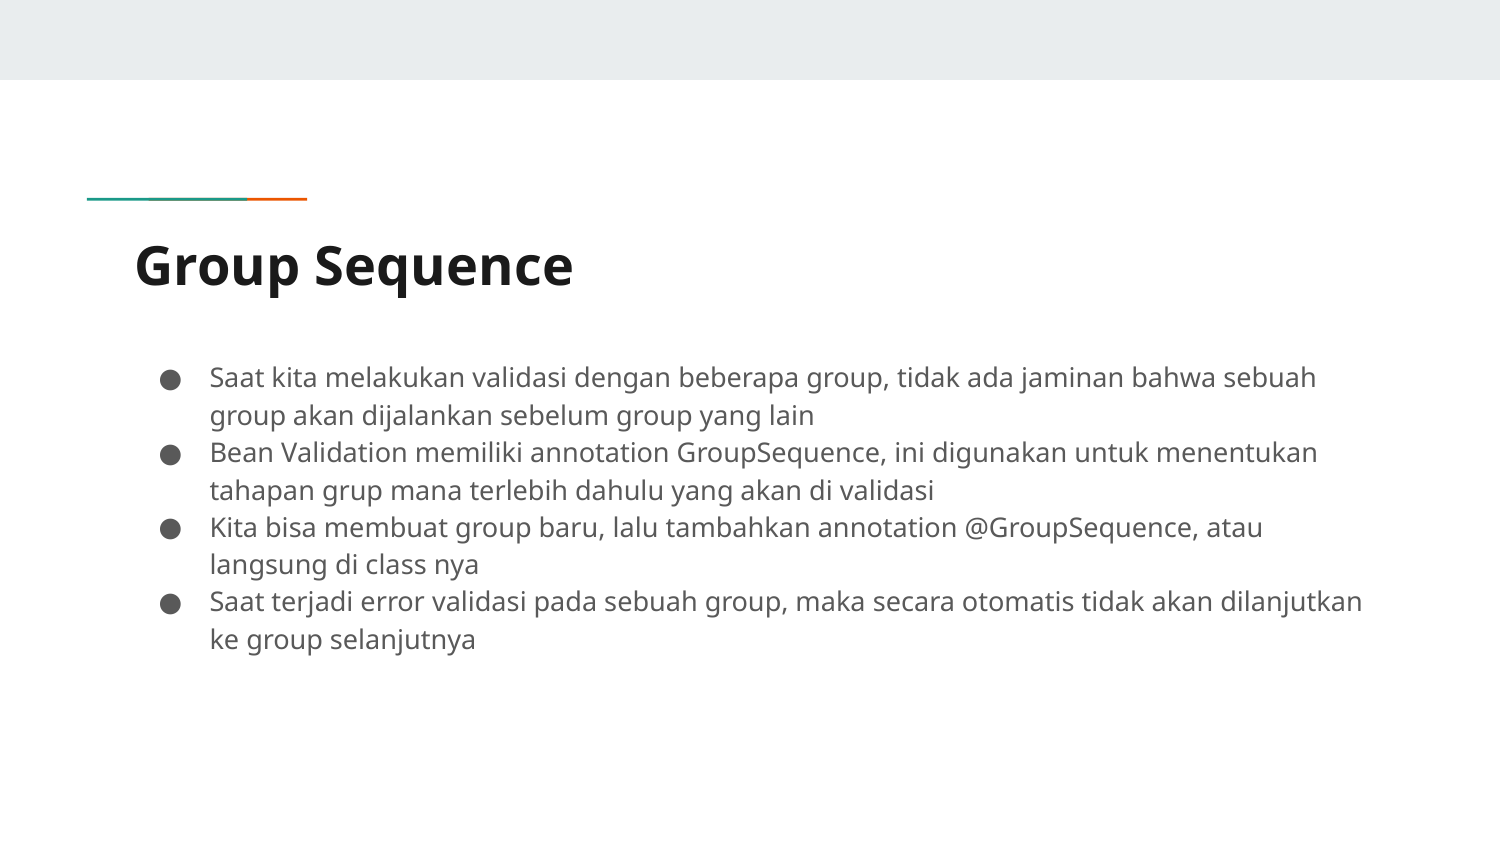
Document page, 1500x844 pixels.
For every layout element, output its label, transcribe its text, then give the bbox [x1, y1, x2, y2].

title Group Sequence [119, 216, 1381, 305]
list Saat kita melakukan validasi dengan beberapa group, tidak ada jaminan bahwa sebuah group akan dijalankan sebelum group yang lain Bean Validation memiliki annotation GroupSequence, ini digunakan untuk menentukan tahapan grup mana terlebih dahulu yang akan di validasi Kita bisa membuat group baru, lalu tambahkan annotation @GroupSequence, atau langsung di class nya Saat terjadi error validasi pada sebuah group, maka secara otomatis tidak akan dilanjutkan ke group selanjutnya [119, 341, 1381, 712]
